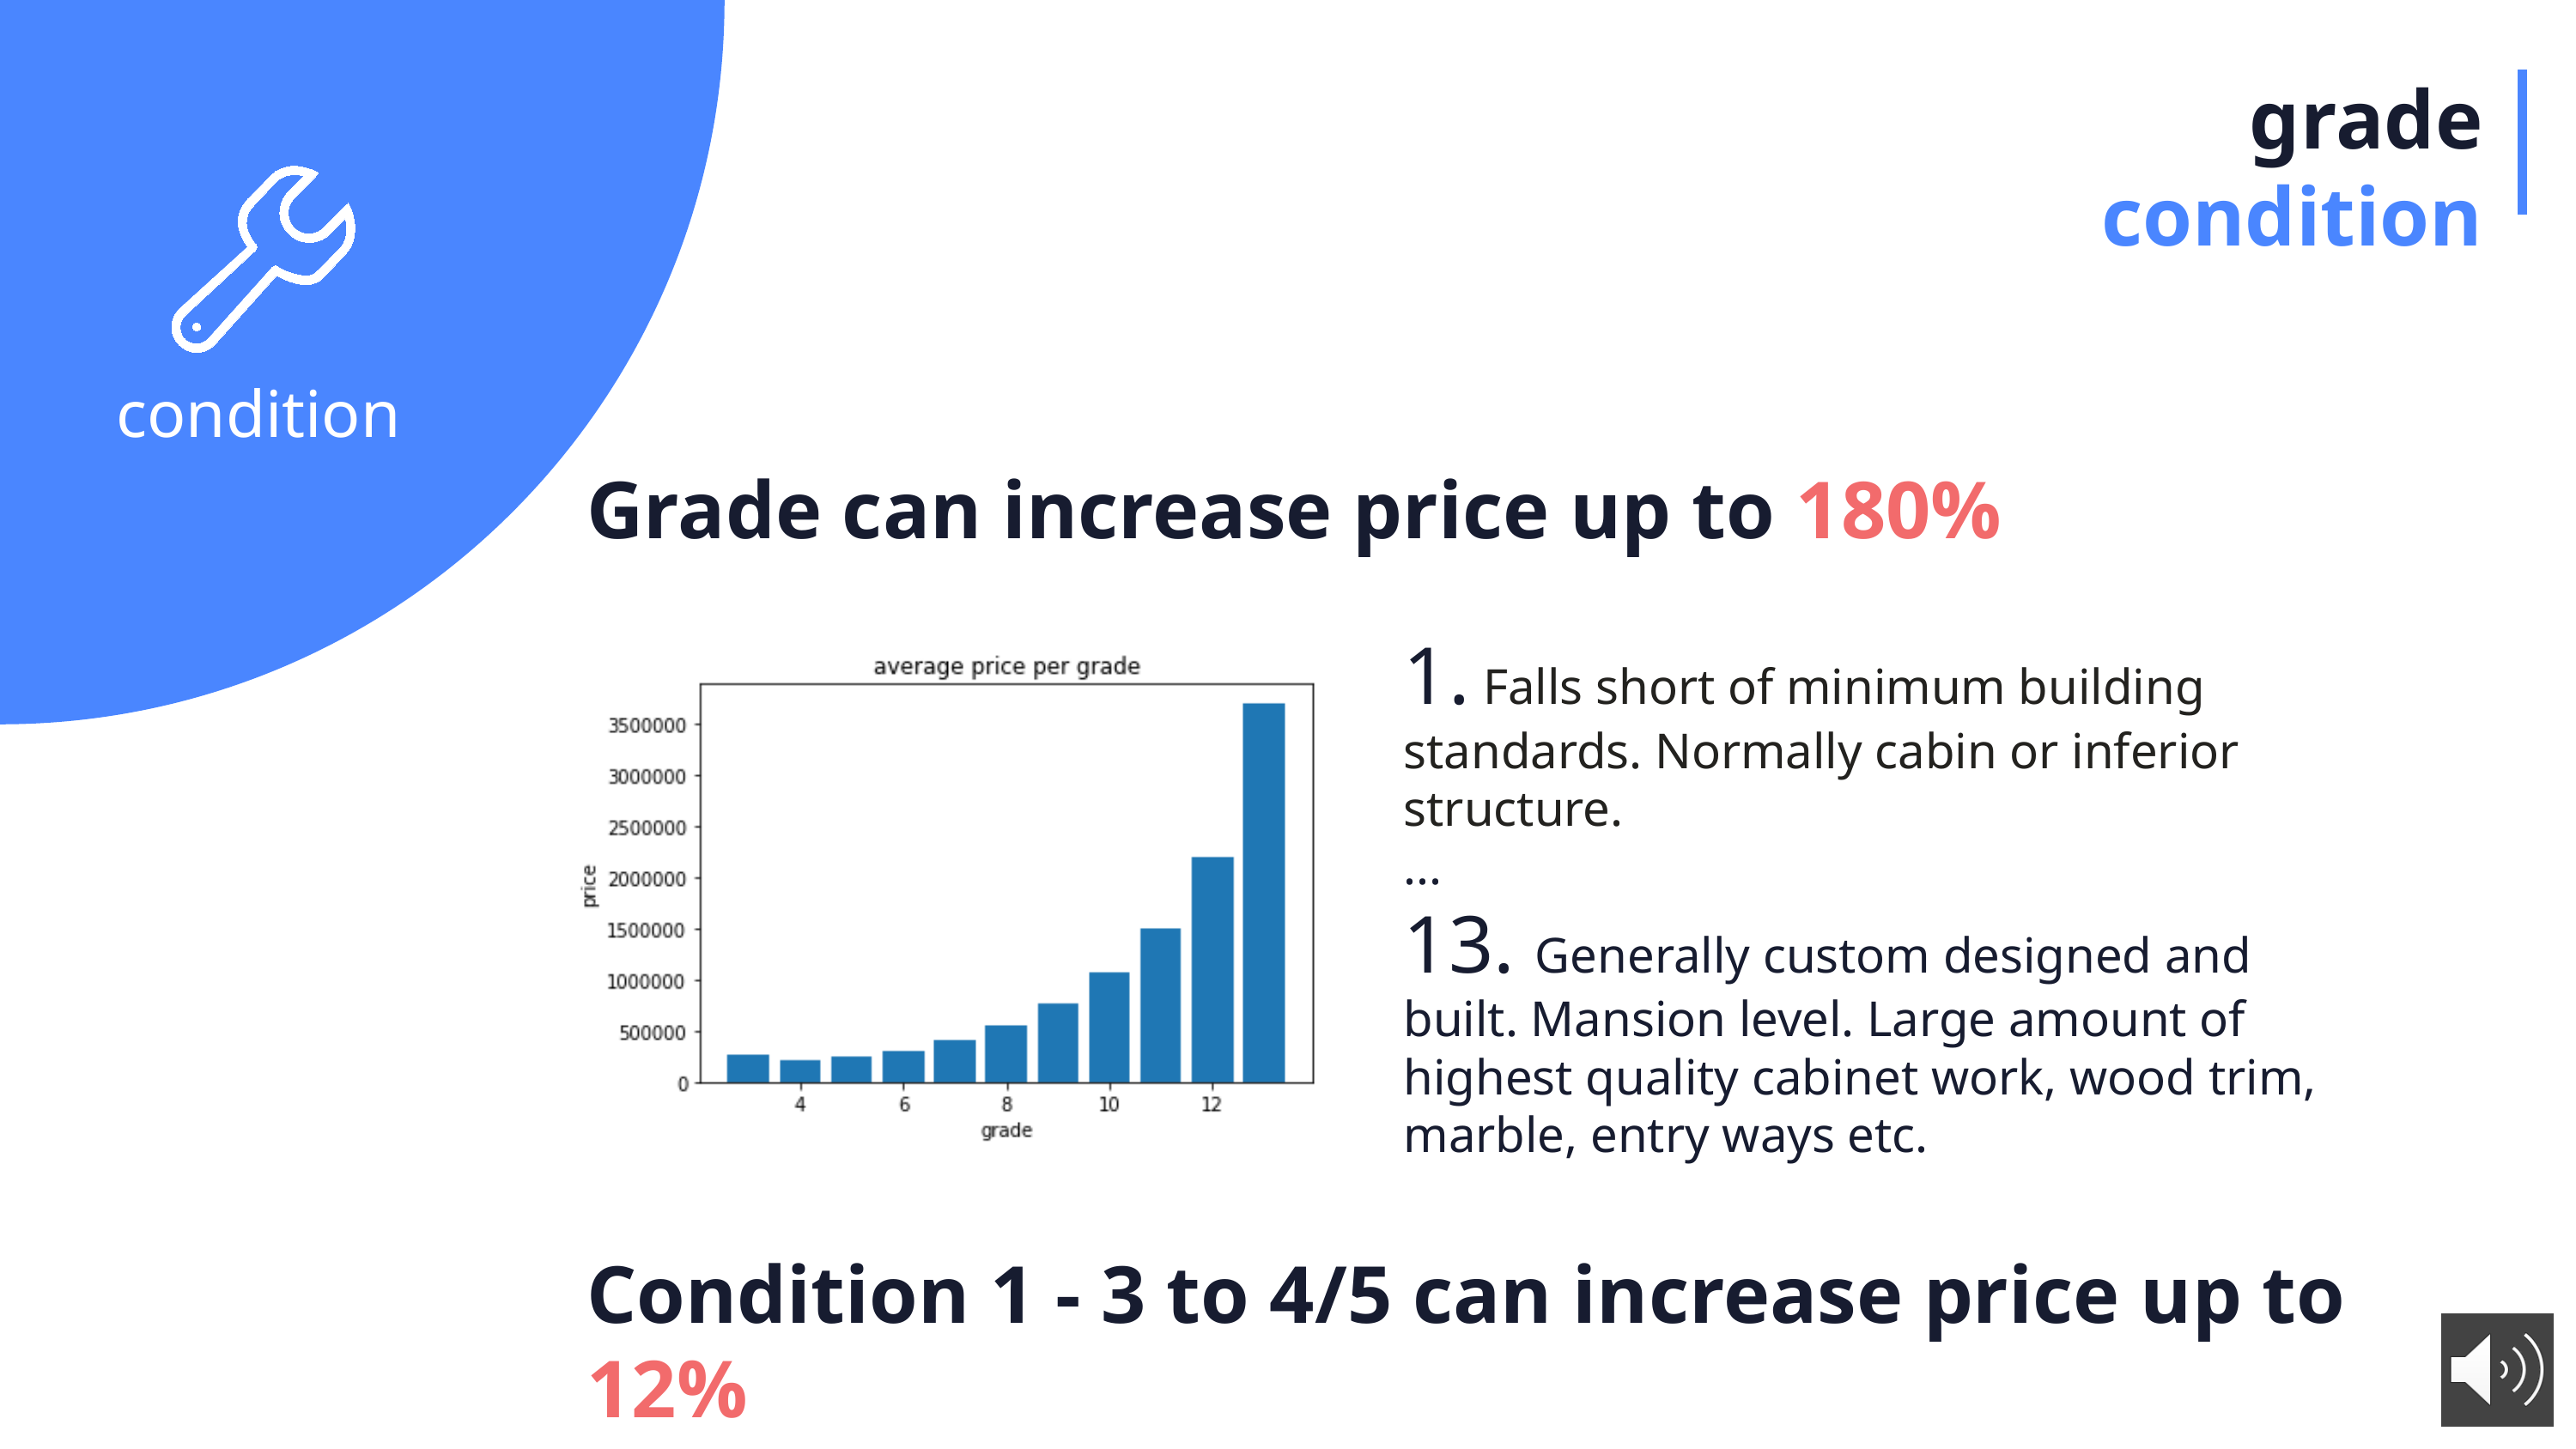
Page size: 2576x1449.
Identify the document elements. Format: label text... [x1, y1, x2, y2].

text_box Condition 1 - 3 to 4/5 can increase price up to 12% [574, 1238, 2480, 1440]
text_box [172, 166, 355, 353]
text_box 1. Falls short of minimum building standards. Normally cabin or inferior structure. ... 13. Generally custom designed and built. Mansion level. Large amount of highest quality cabinet work, wood trim, marble, entry ways etc. [1391, 619, 2357, 1169]
picture [2439, 1313, 2555, 1428]
text_box [0, 0, 726, 725]
text_box Grade can increase price up to 180% [574, 453, 2119, 561]
text_box grade condition [2017, 62, 2496, 269]
text_box condition [103, 366, 419, 457]
picture [568, 649, 1355, 1150]
